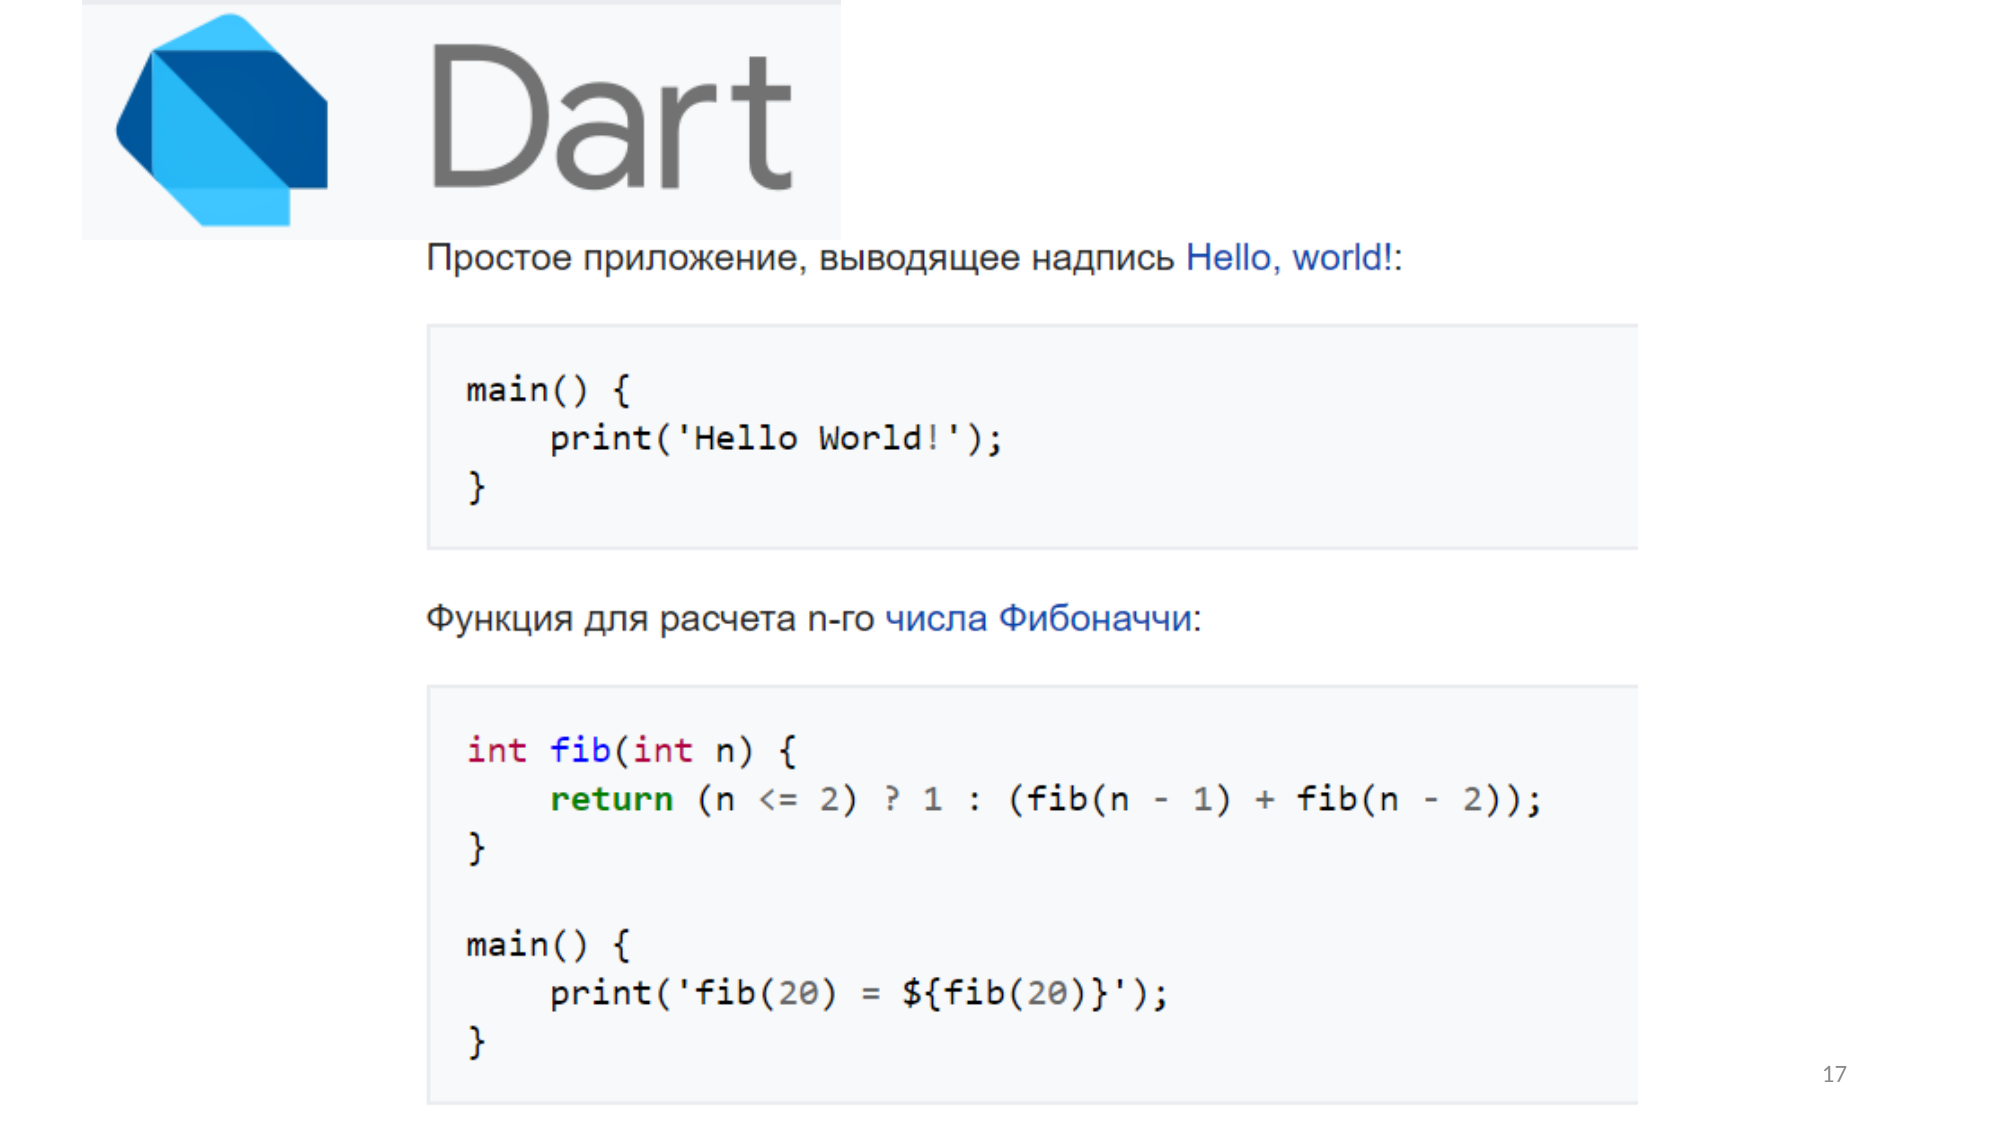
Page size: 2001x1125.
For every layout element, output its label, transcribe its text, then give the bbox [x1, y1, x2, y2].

slide_number 17 [1638, 1042, 1863, 1103]
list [411, 229, 1638, 1125]
picture [82, 0, 841, 240]
